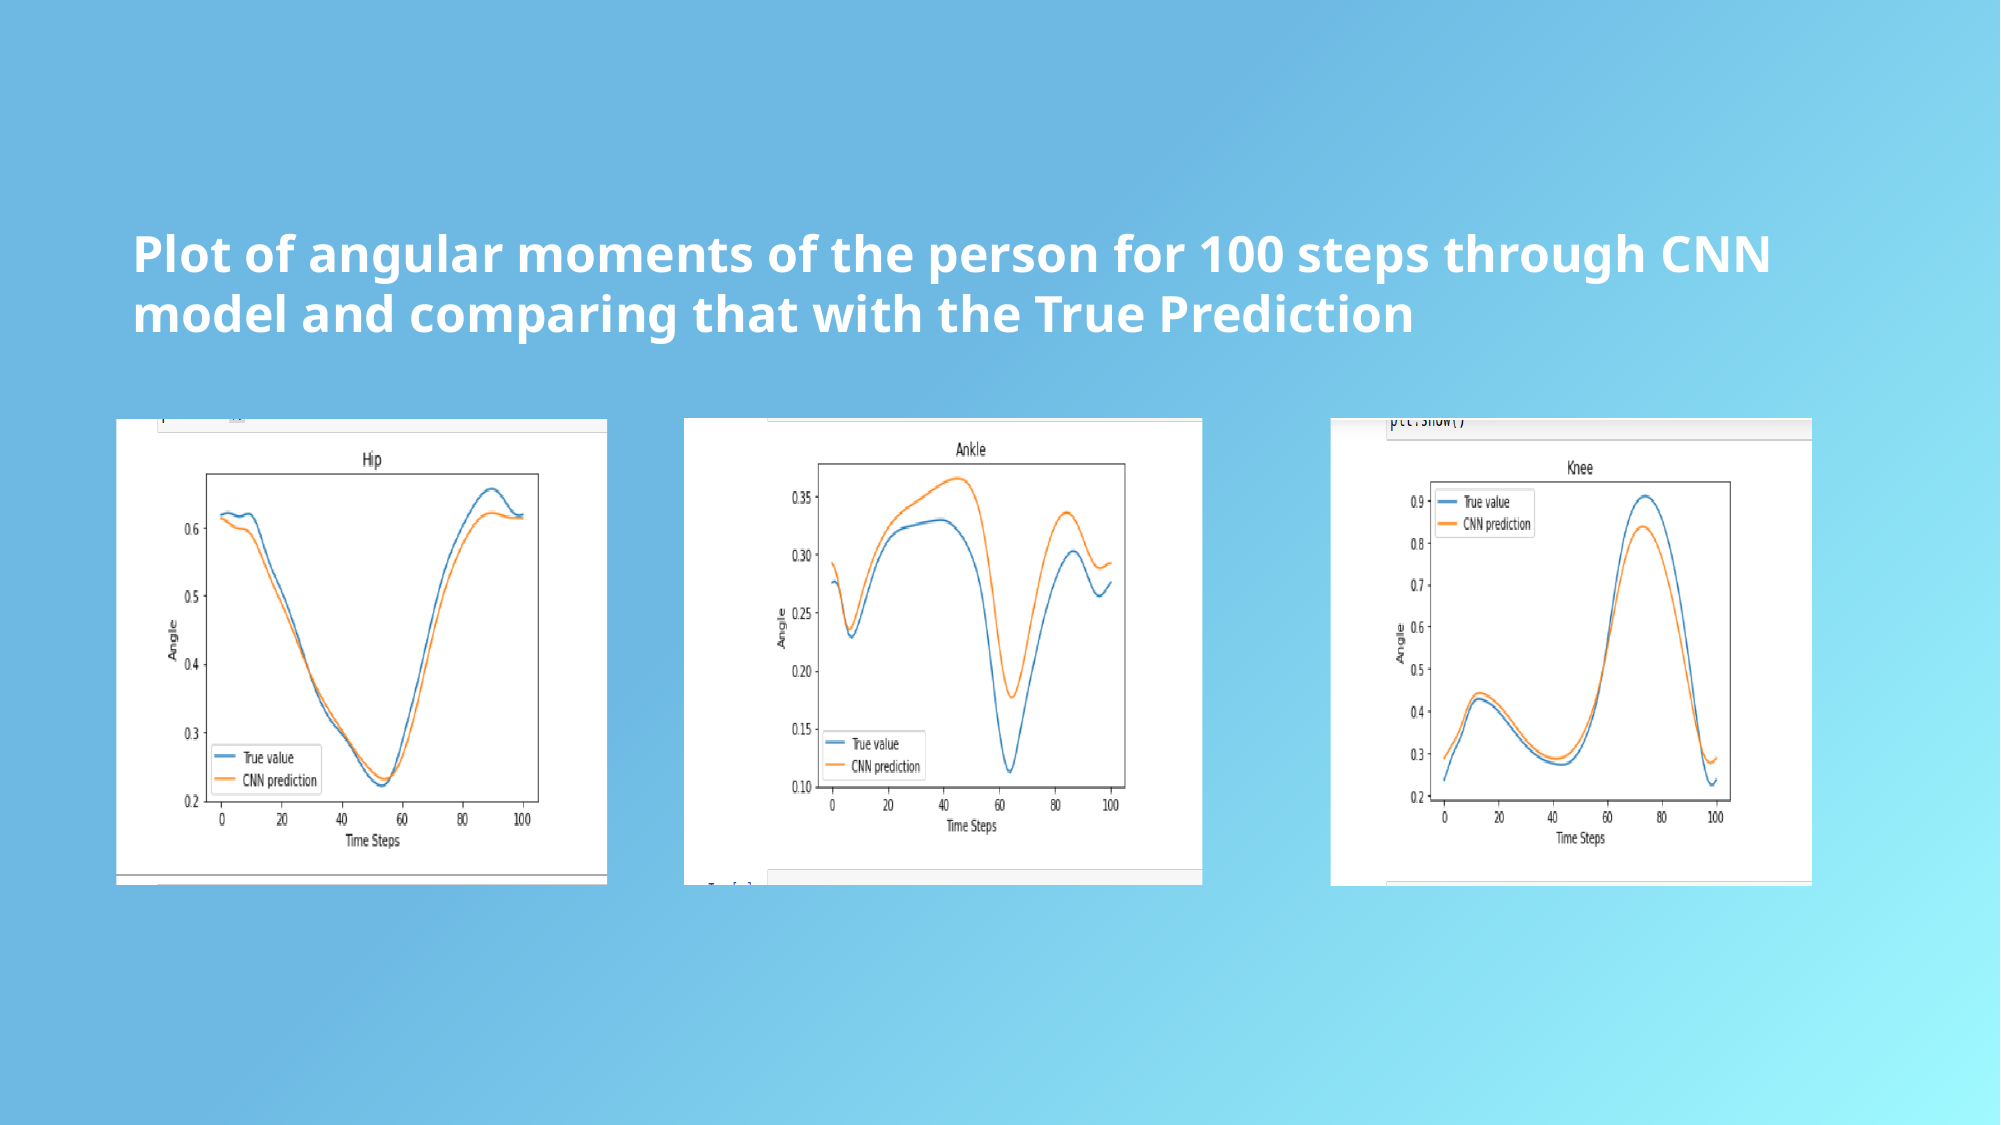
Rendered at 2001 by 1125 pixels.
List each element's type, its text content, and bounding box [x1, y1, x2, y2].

picture [116, 418, 608, 885]
picture [683, 418, 1203, 886]
picture [1330, 418, 1813, 886]
text_box Plot of angular moments of the person for 100 steps through CNN model and comparing that with the True Prediction [117, 214, 1864, 350]
